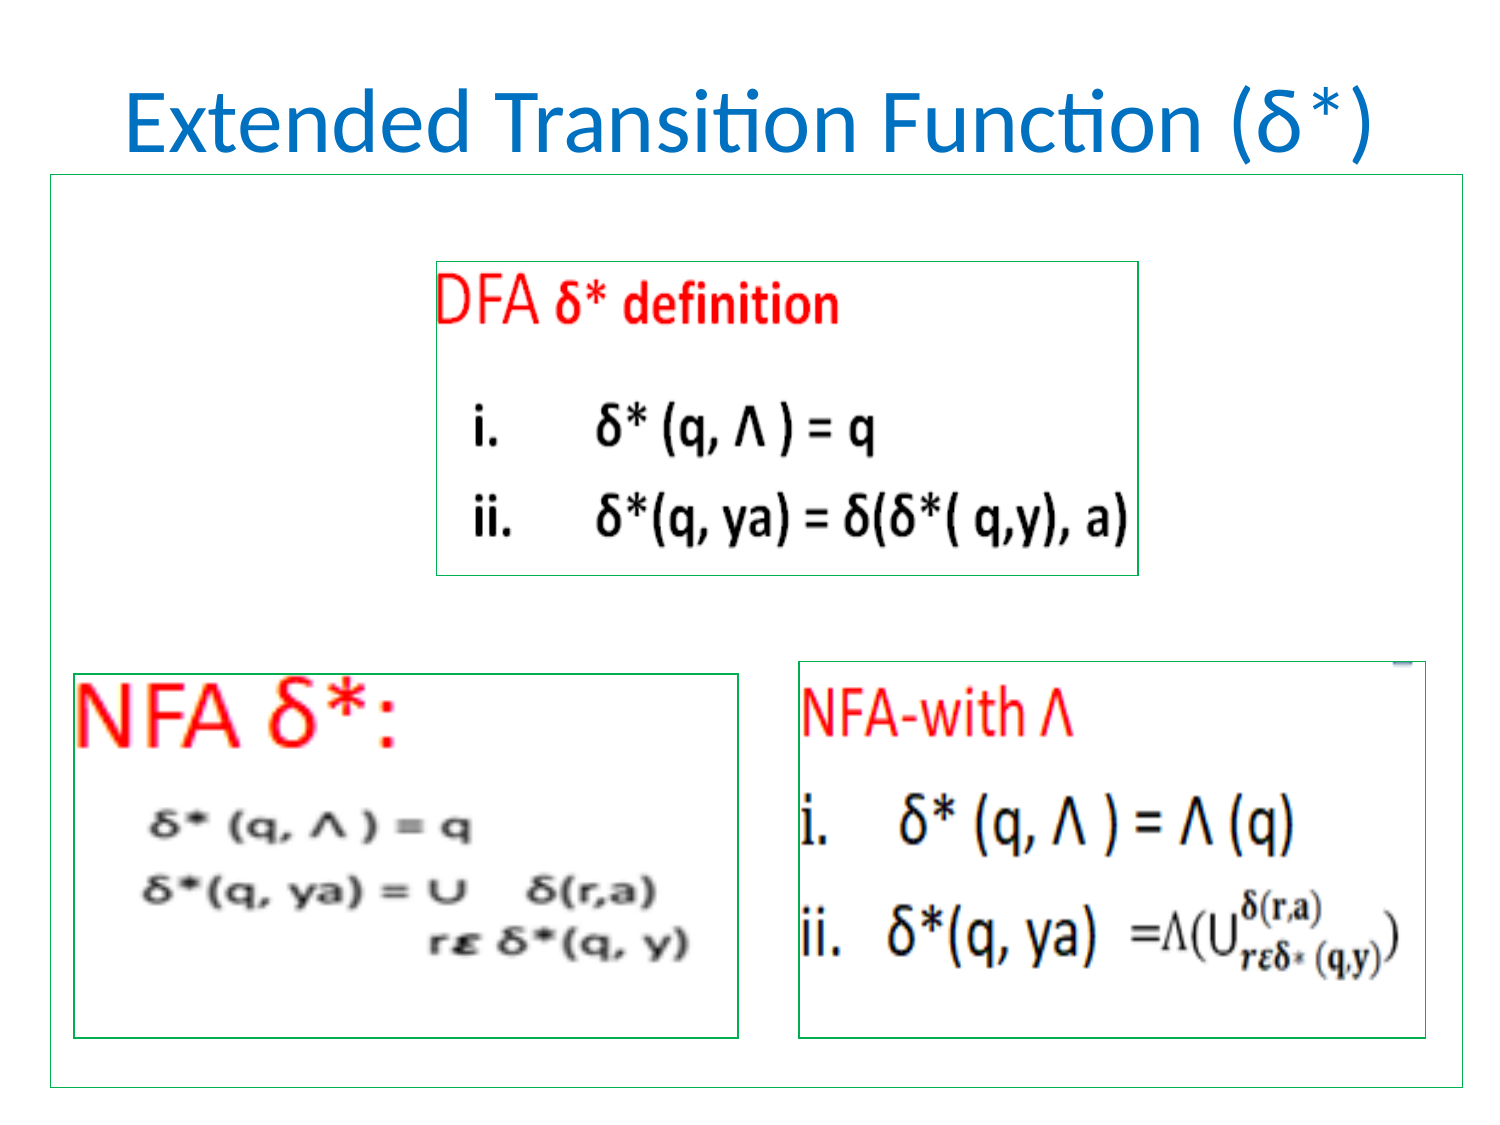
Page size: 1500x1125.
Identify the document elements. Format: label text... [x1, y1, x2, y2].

picture [799, 662, 1426, 1038]
picture [437, 262, 1138, 576]
title Extended Transition Function (δ*) [75, 45, 1425, 174]
list [50, 174, 1463, 1088]
picture [74, 674, 738, 1038]
